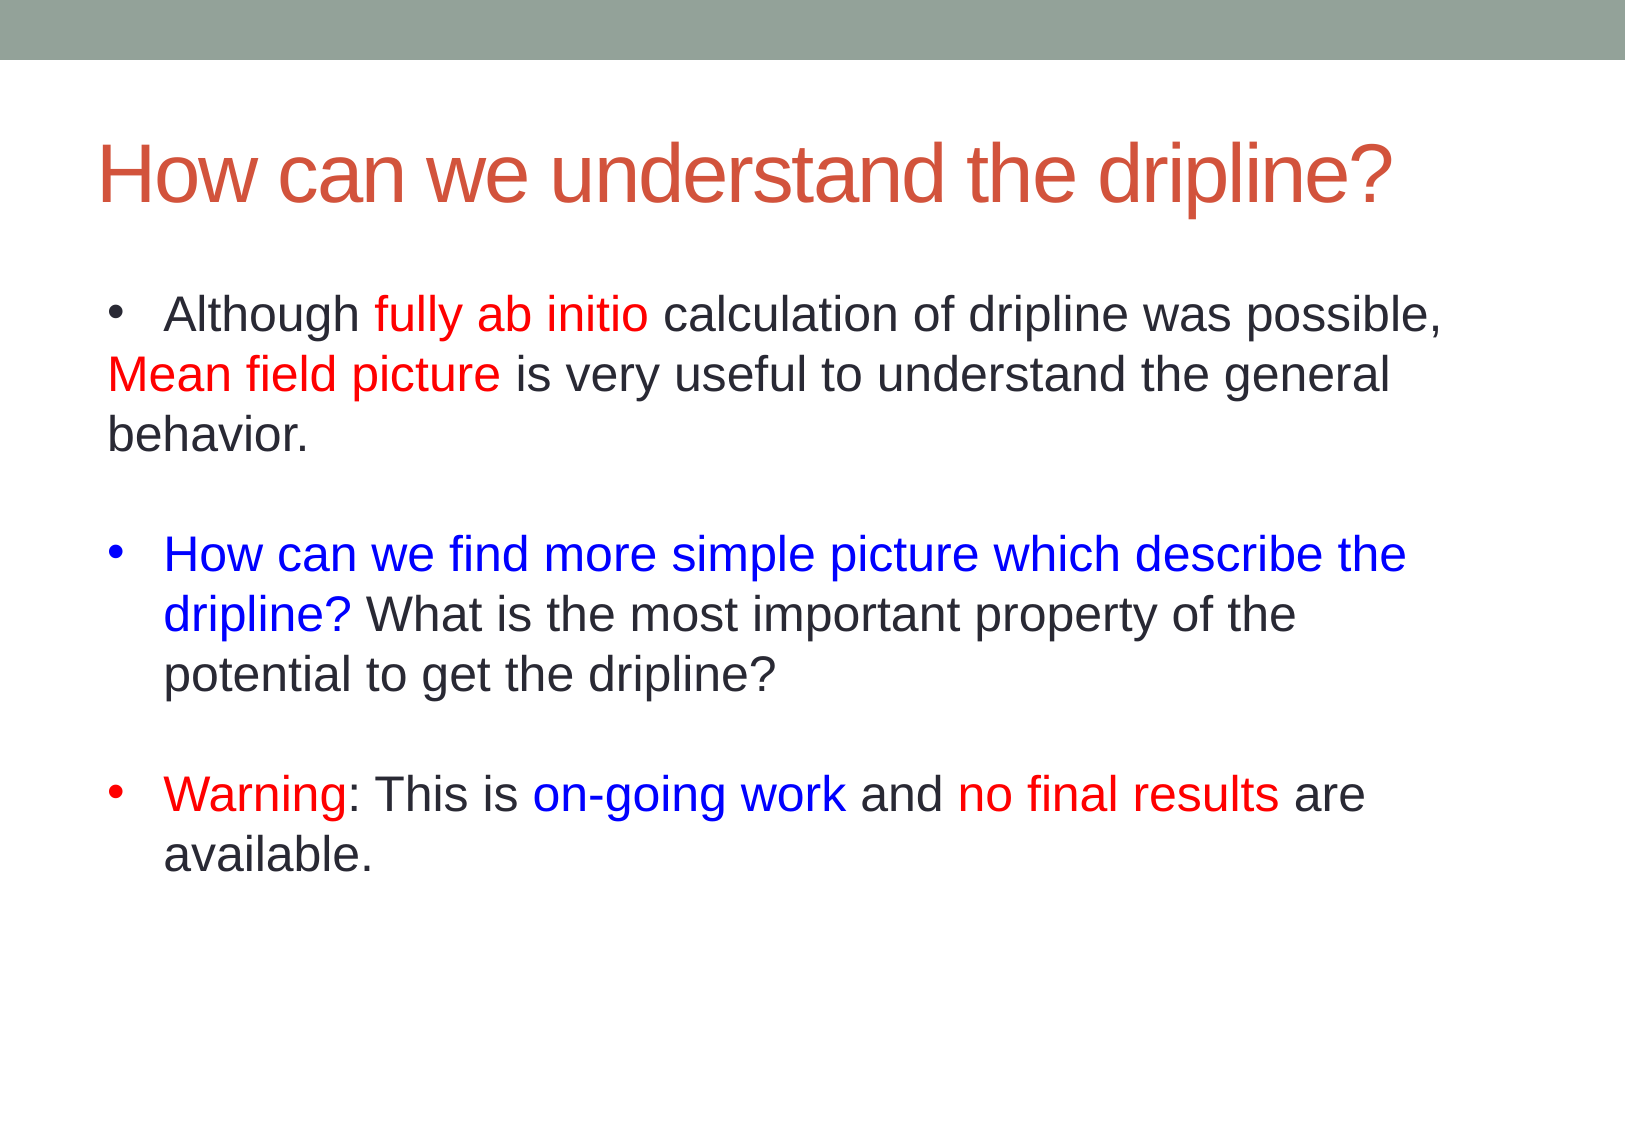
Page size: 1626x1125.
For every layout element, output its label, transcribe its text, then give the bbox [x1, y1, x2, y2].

text_box Although fully ab initio calculation of dripline was possible, Mean field picture is very useful to understand the general behavior. How can we find more simple picture which describe the dripline? What is the most important property of the potential to get the dripline? Warning: This is on-going work and no final results are available. [92, 274, 1510, 889]
title How can we understand the dripline? [81, 87, 1544, 250]
